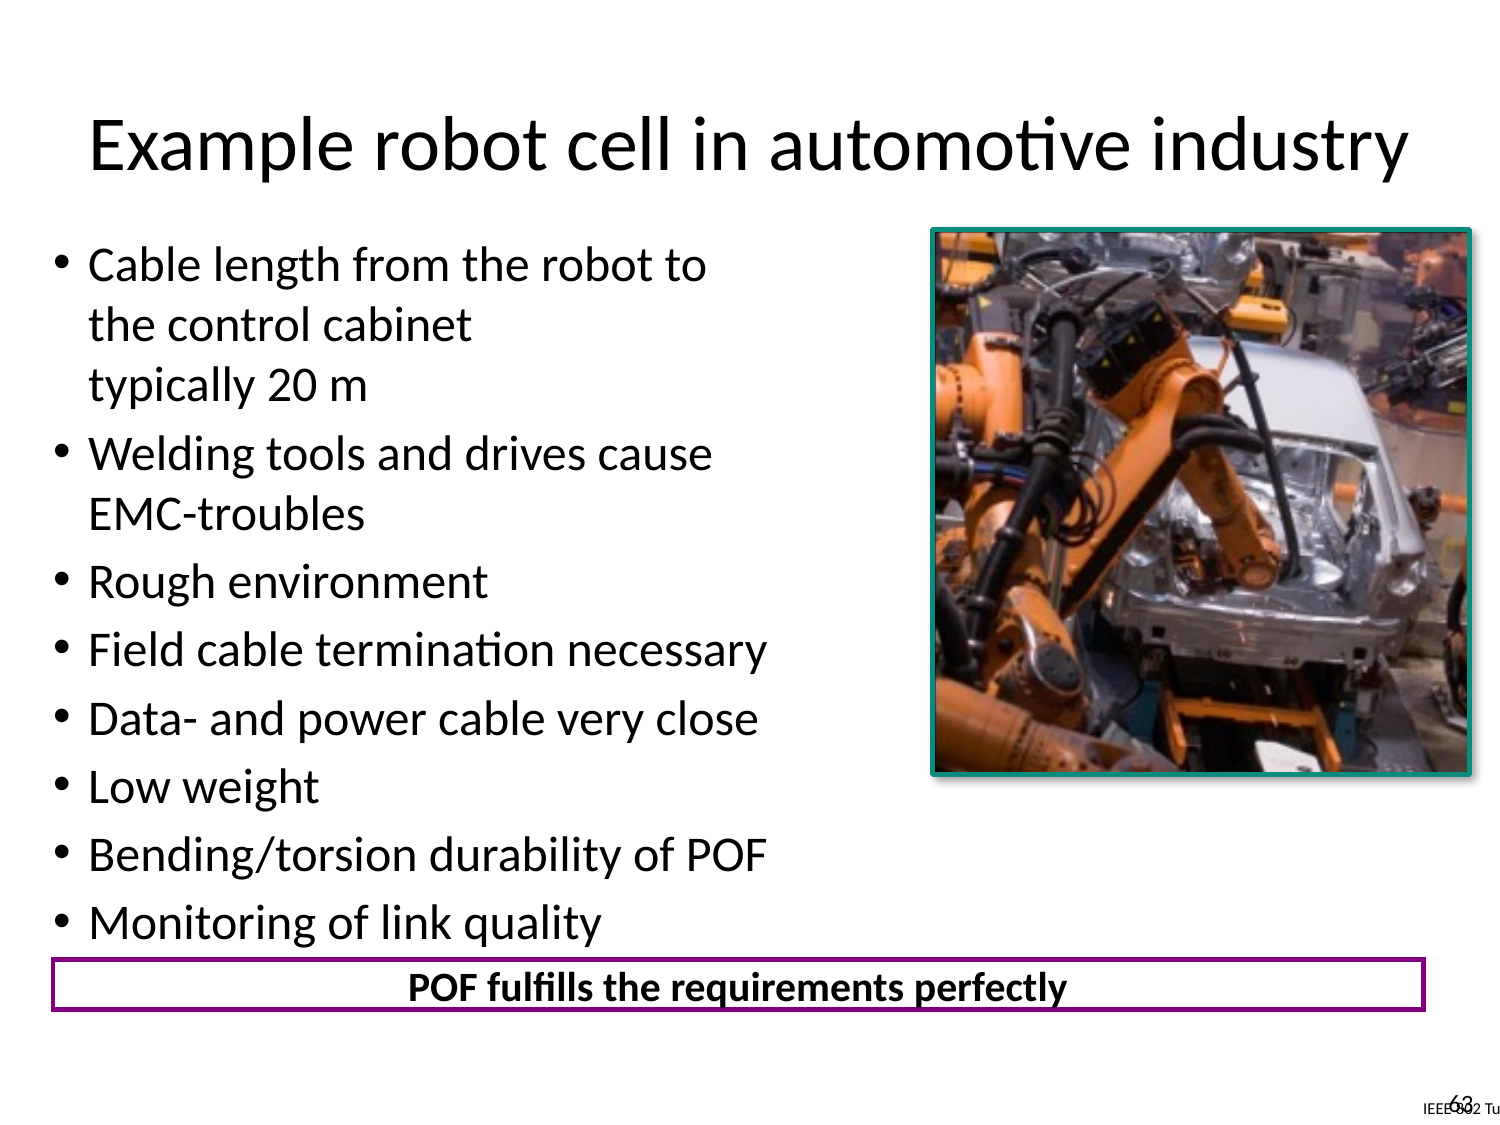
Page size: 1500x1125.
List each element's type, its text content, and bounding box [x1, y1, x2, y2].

slide_number 63 [1327, 1079, 1482, 1125]
text_box Cable length from the robot to the control cabinet typically 20 m Welding tools and drives cause EMC-troubles Rough environment Field cable termination necessary Data- and power cable very close Low weight Bending/torsion durability of POF Monitoring of link quality [53, 231, 774, 959]
text_box POF fulfills the requirements perfectly [53, 959, 1424, 1010]
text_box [934, 231, 1468, 773]
title Example robot cell in automotive industry [74, 44, 1426, 234]
